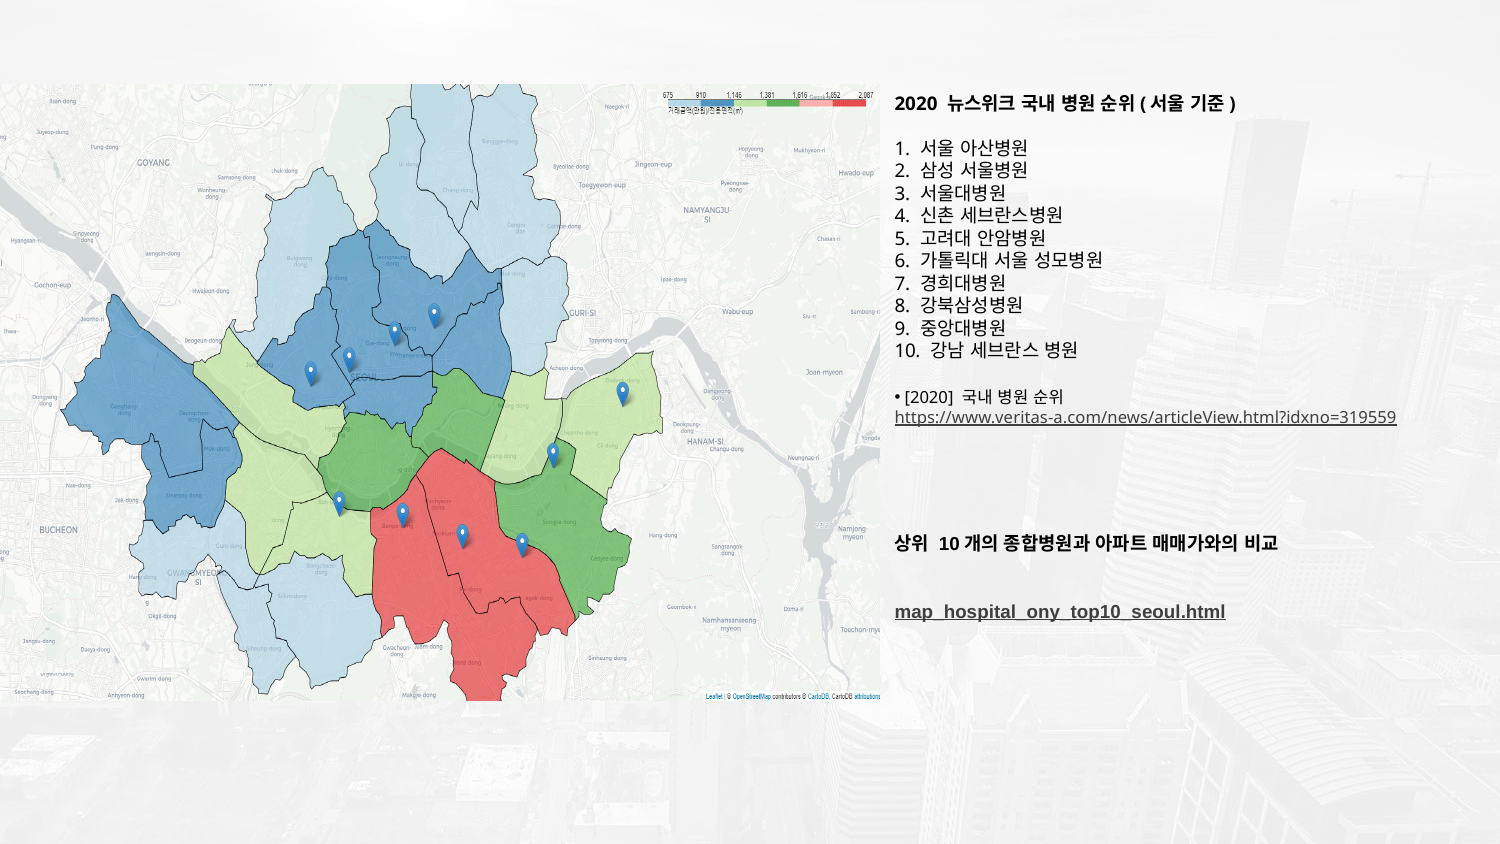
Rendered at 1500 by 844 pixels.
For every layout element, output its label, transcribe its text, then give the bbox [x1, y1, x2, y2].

text_box 2020 뉴스위크 국내 병원 순위(서울 기준) 서울 아산병원 삼성 서울병원 서울대병원 신촌 세브란스병원 고려대 안암병원 가톨릭대 서울 성모병원 경희대병원 강북삼성병원 중앙대병원 강남 세브란스 병원 [2020] 국내 병원 순위 https://www.veritas-a.com/news/articleView.html?idxno=319559 상위 10개의 종합병원과 아파트 매매가와의 비교 map_hospital_ony_top10_seoul.html [881, 84, 1459, 697]
picture [0, 0, 1500, 844]
